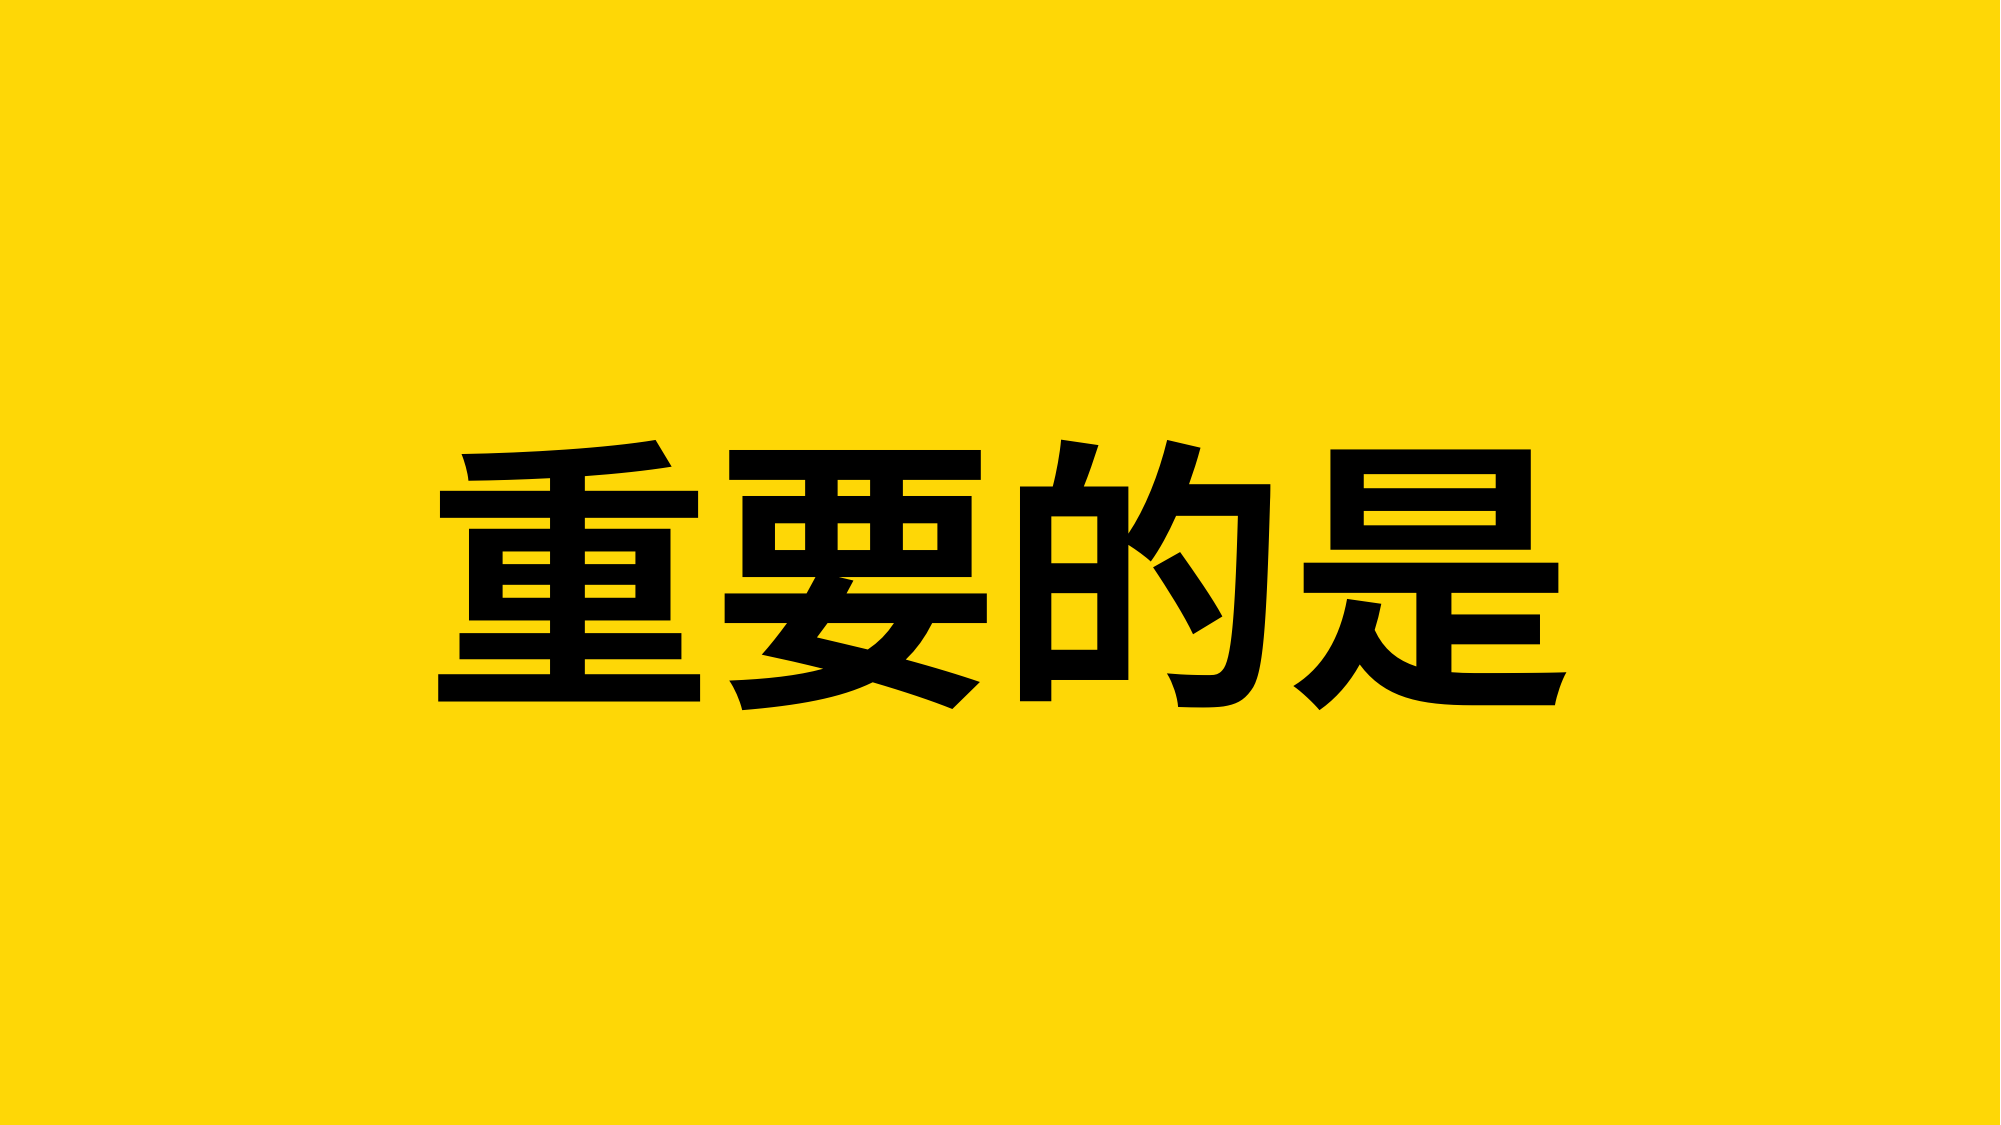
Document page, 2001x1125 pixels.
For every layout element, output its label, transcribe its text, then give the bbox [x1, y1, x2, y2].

text_box 重要的是 [103, 389, 1897, 749]
